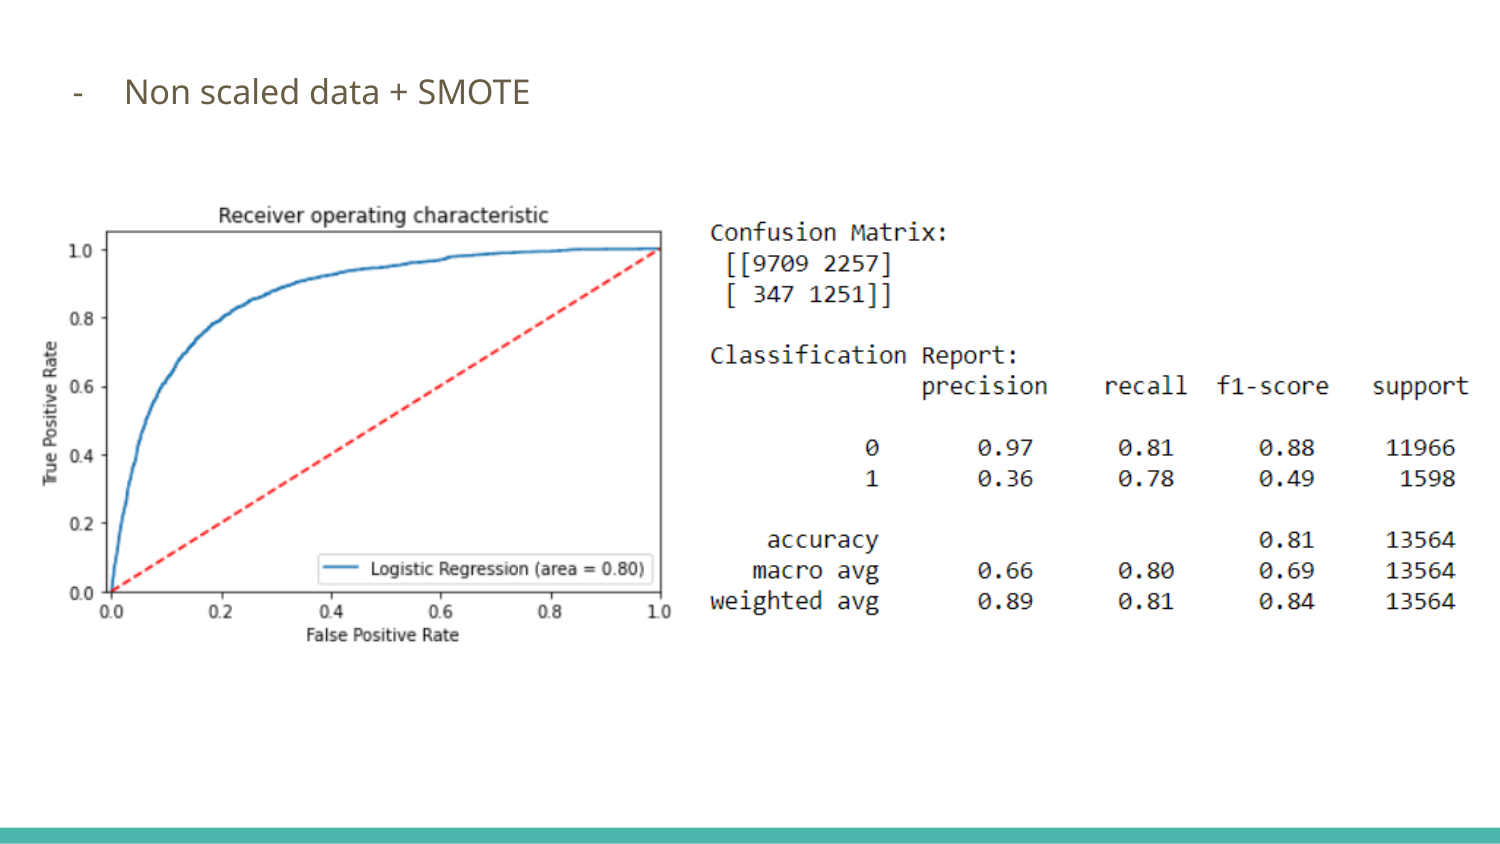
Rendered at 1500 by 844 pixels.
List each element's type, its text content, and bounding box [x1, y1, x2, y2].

picture [708, 219, 1469, 625]
picture [24, 196, 685, 648]
list Non scaled data + SMOTE [40, 49, 1439, 127]
